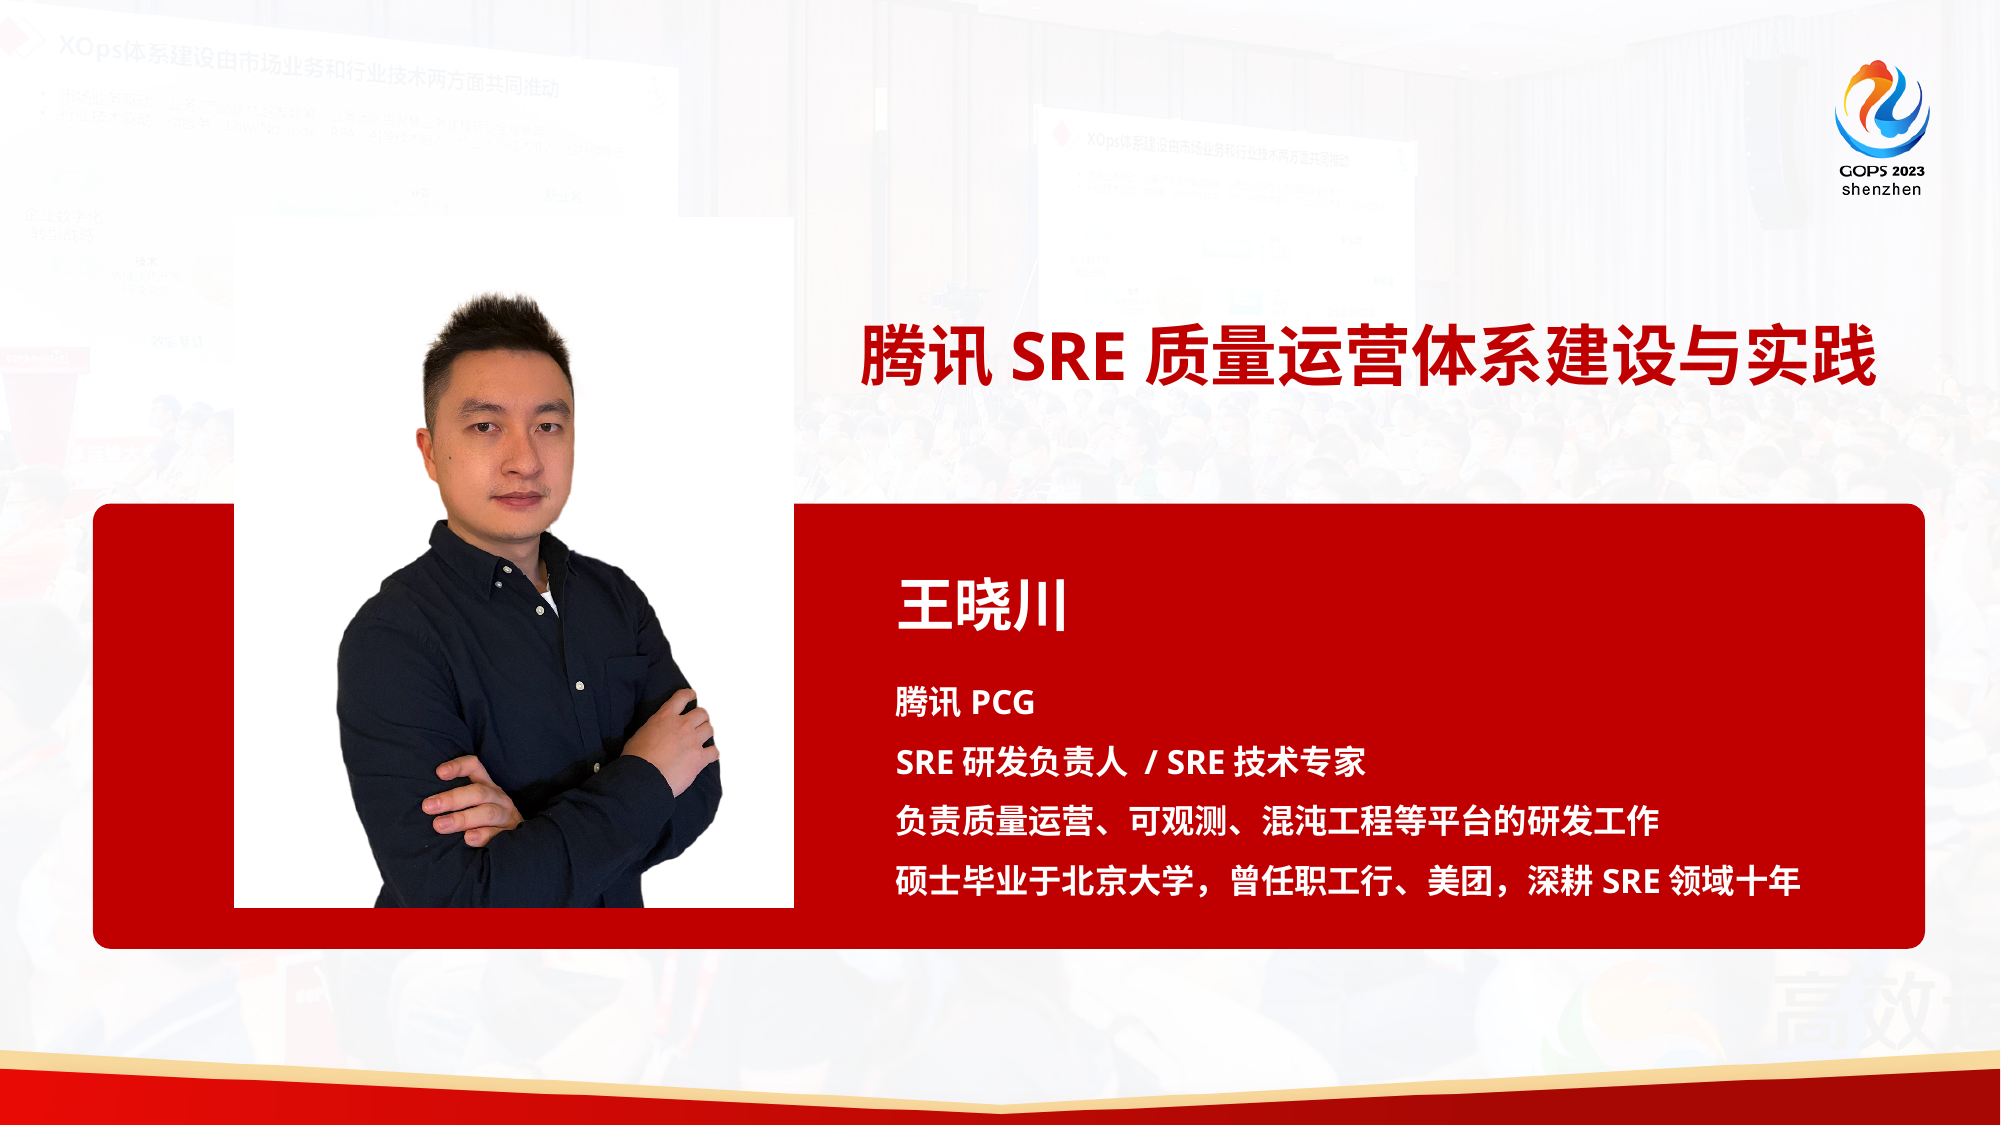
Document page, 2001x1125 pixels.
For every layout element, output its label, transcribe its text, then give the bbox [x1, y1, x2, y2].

text_box 腾讯SRE质量运营体系建设与实践 [845, 306, 1894, 401]
picture [0, 0, 2001, 1125]
text_box 腾讯PCG SRE研发负责人 / SRE技术专家 负责质量运营、可观测、混沌工程等平台的研发工作 硕士毕业于北京大学，曾任职工行、美团，深耕SRE领域十年 [895, 660, 1886, 901]
text_box [91, 502, 1927, 950]
text_box 王晓川 [881, 560, 1509, 646]
